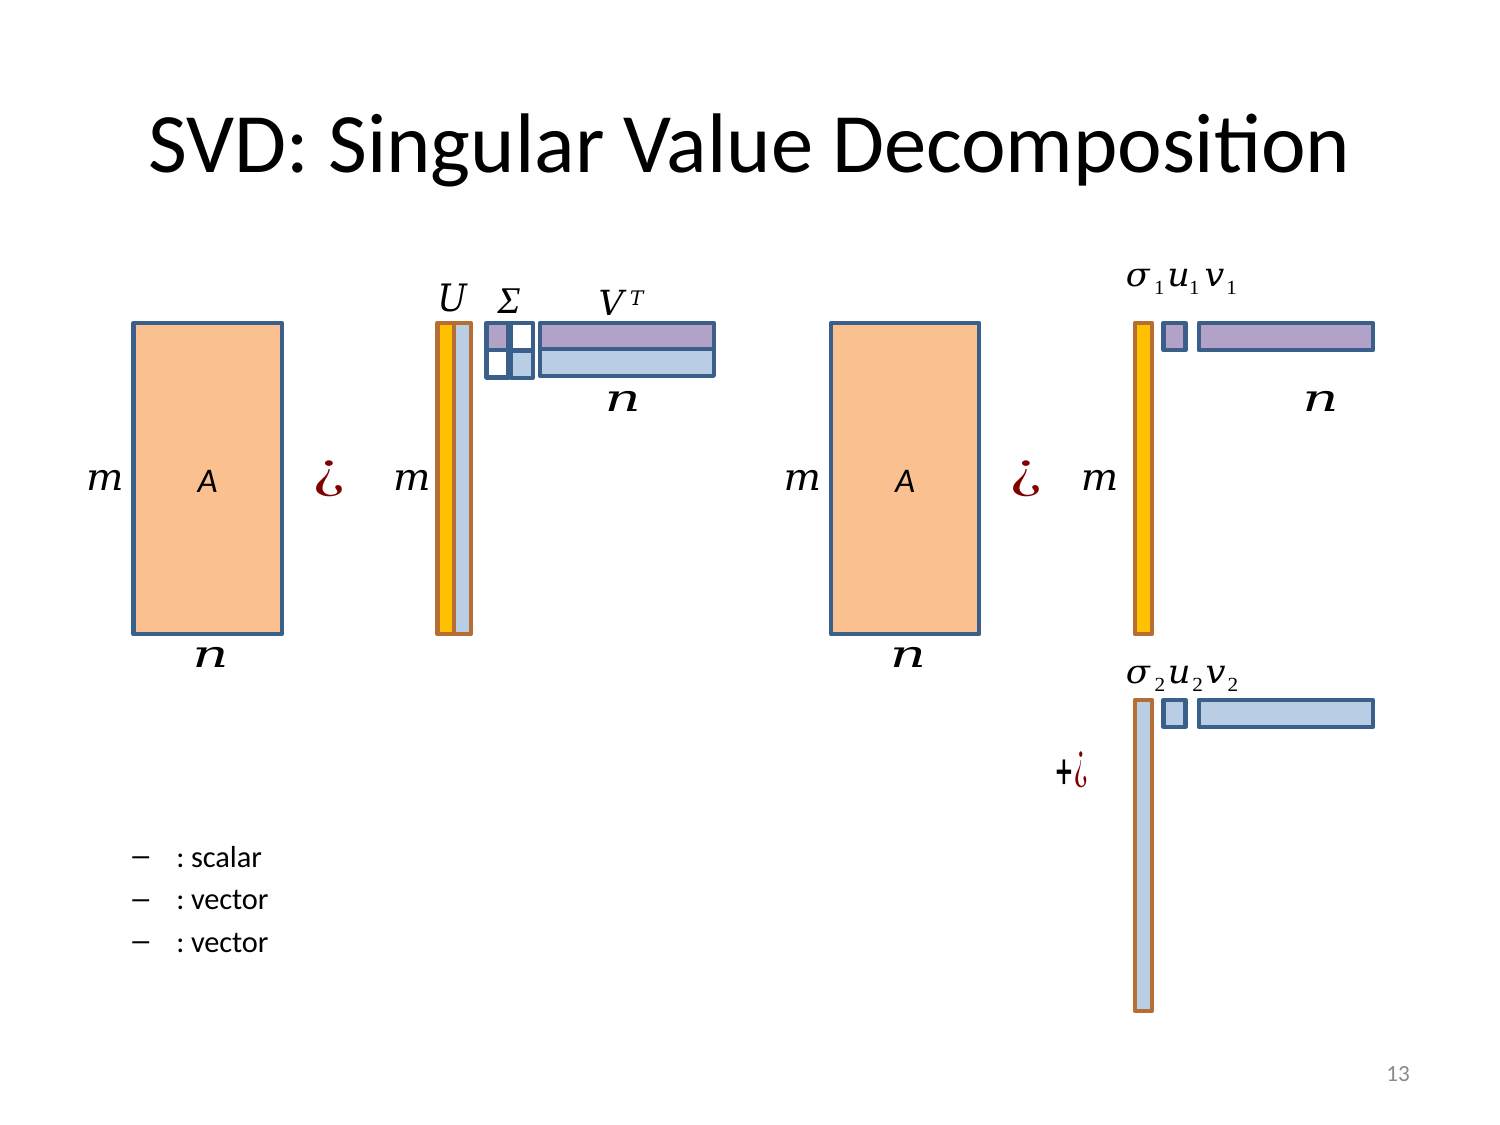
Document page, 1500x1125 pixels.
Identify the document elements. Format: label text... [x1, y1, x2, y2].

text_box [1197, 321, 1375, 352]
text_box [435, 321, 452, 636]
text_box A [829, 321, 981, 636]
text_box [508, 321, 535, 348]
text_box [509, 348, 535, 380]
text_box [538, 321, 716, 347]
text_box [484, 321, 508, 348]
text_box [1197, 698, 1375, 729]
text_box [452, 321, 473, 636]
text_box [1161, 321, 1188, 352]
list [762, 262, 1425, 1005]
text_box [538, 347, 716, 378]
title SVD: Singular Value Decomposition [75, 45, 1425, 233]
text_box 𝑉𝑇 [597, 280, 647, 323]
text_box [1133, 698, 1154, 1013]
slide_number 13 [1074, 1042, 1425, 1103]
text_box [1133, 321, 1154, 636]
text_box [1161, 698, 1188, 729]
text_box [484, 348, 509, 380]
text_box A [131, 321, 284, 636]
